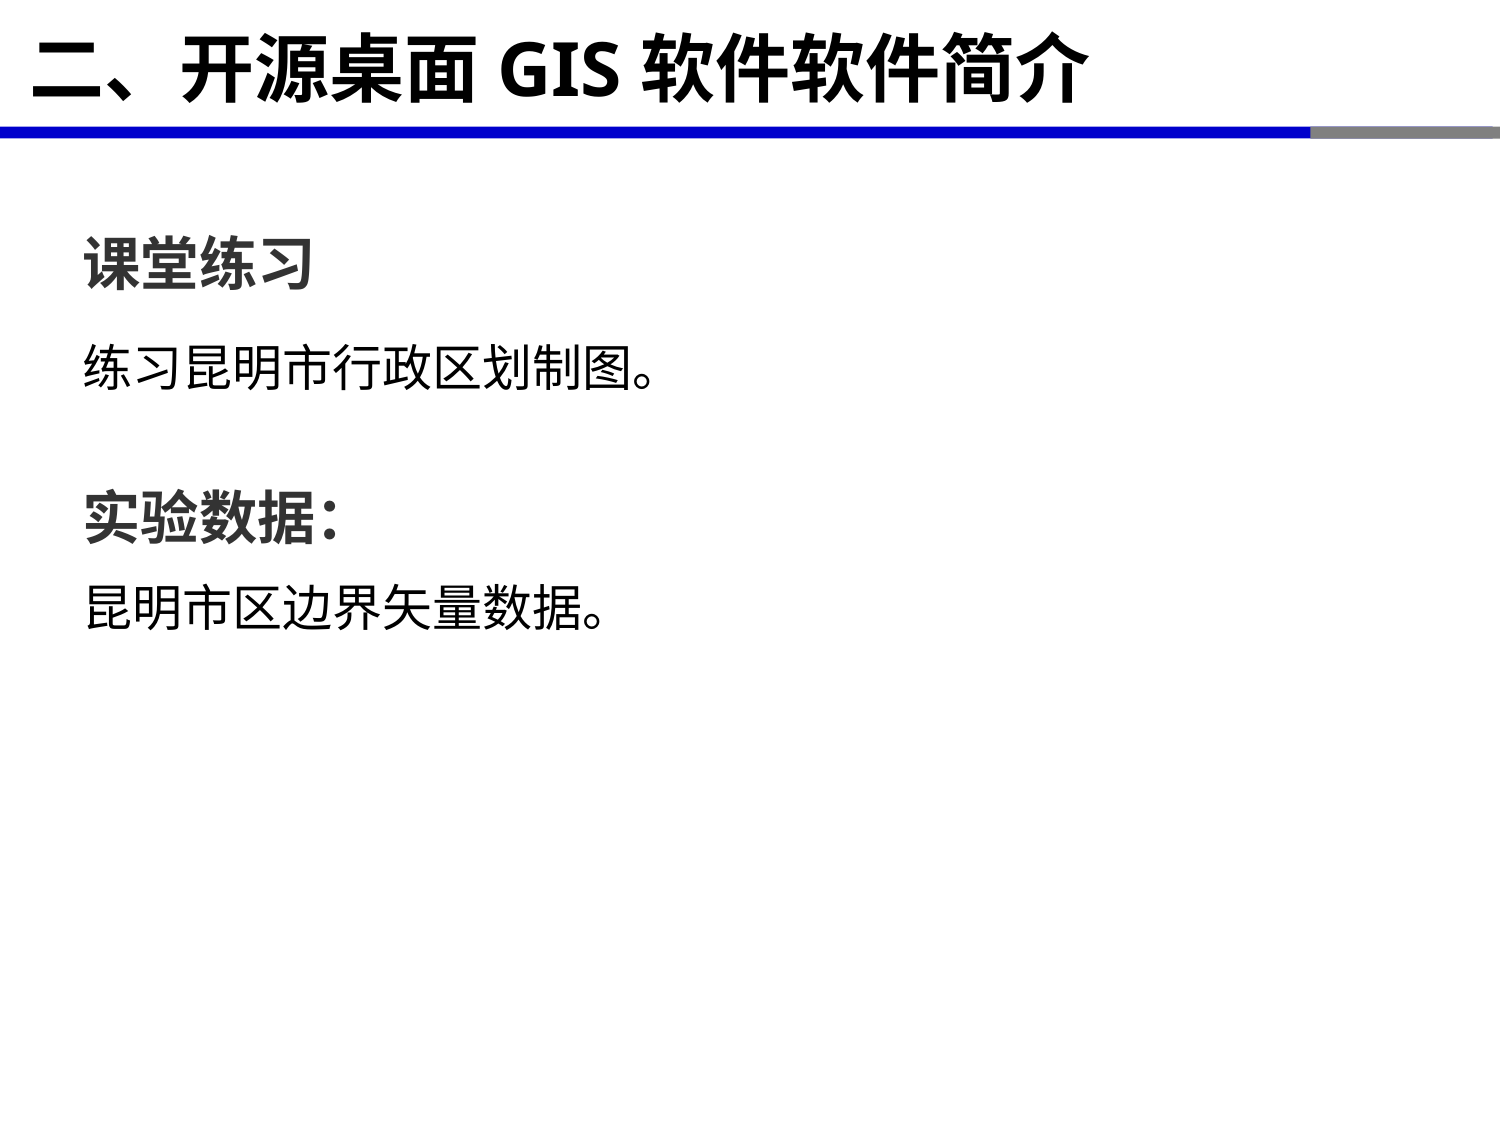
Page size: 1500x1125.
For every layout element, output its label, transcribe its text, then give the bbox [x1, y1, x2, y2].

text_box 课堂练习 [68, 185, 1432, 305]
title 二、开源桌面GIS软件软件简介 [0, 1, 1479, 132]
text_box 练习昆明市行政区划制图。 [68, 298, 1338, 404]
text_box 实验数据： 昆明市区边界矢量数据。 [67, 474, 1441, 644]
